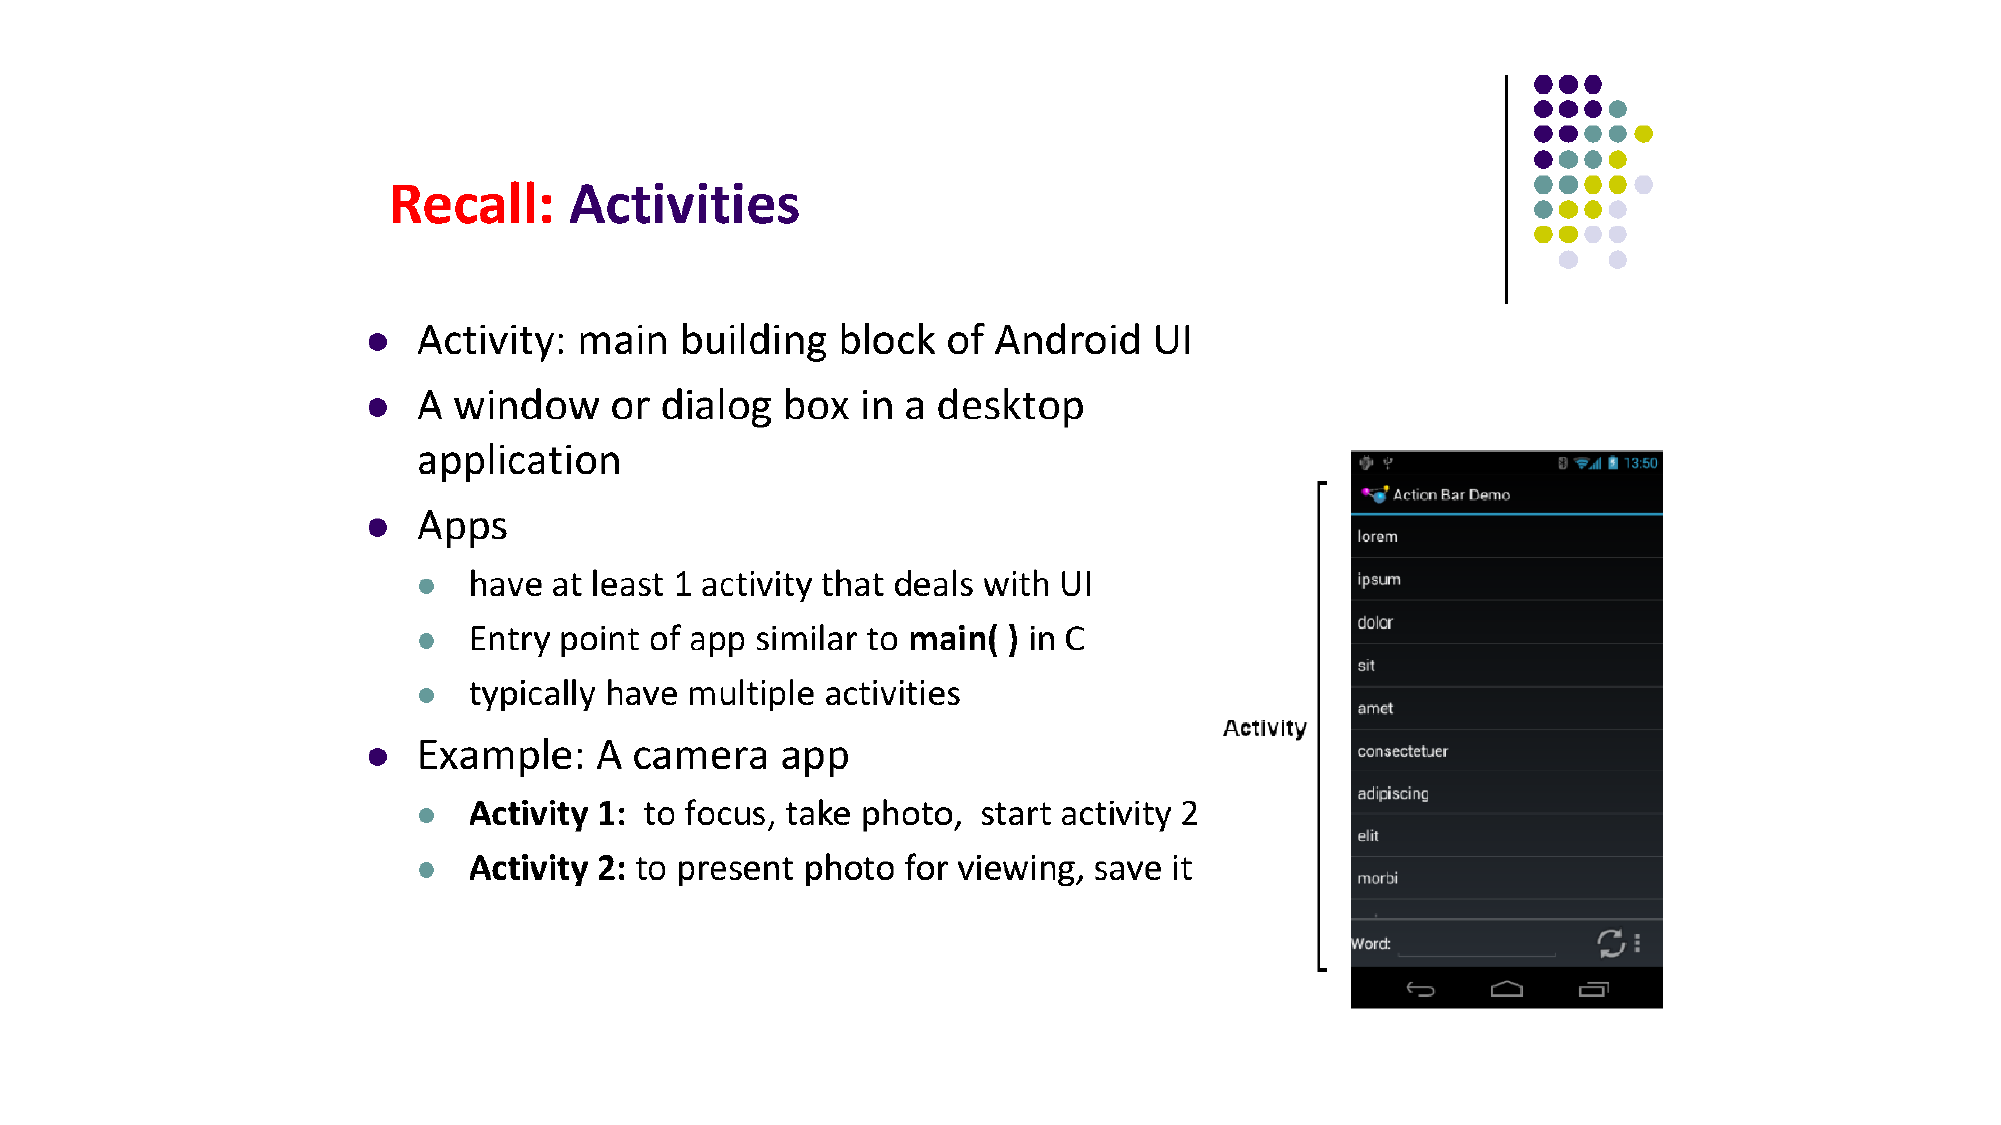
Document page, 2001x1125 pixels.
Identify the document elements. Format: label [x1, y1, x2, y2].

picture [249, 0, 1750, 1125]
